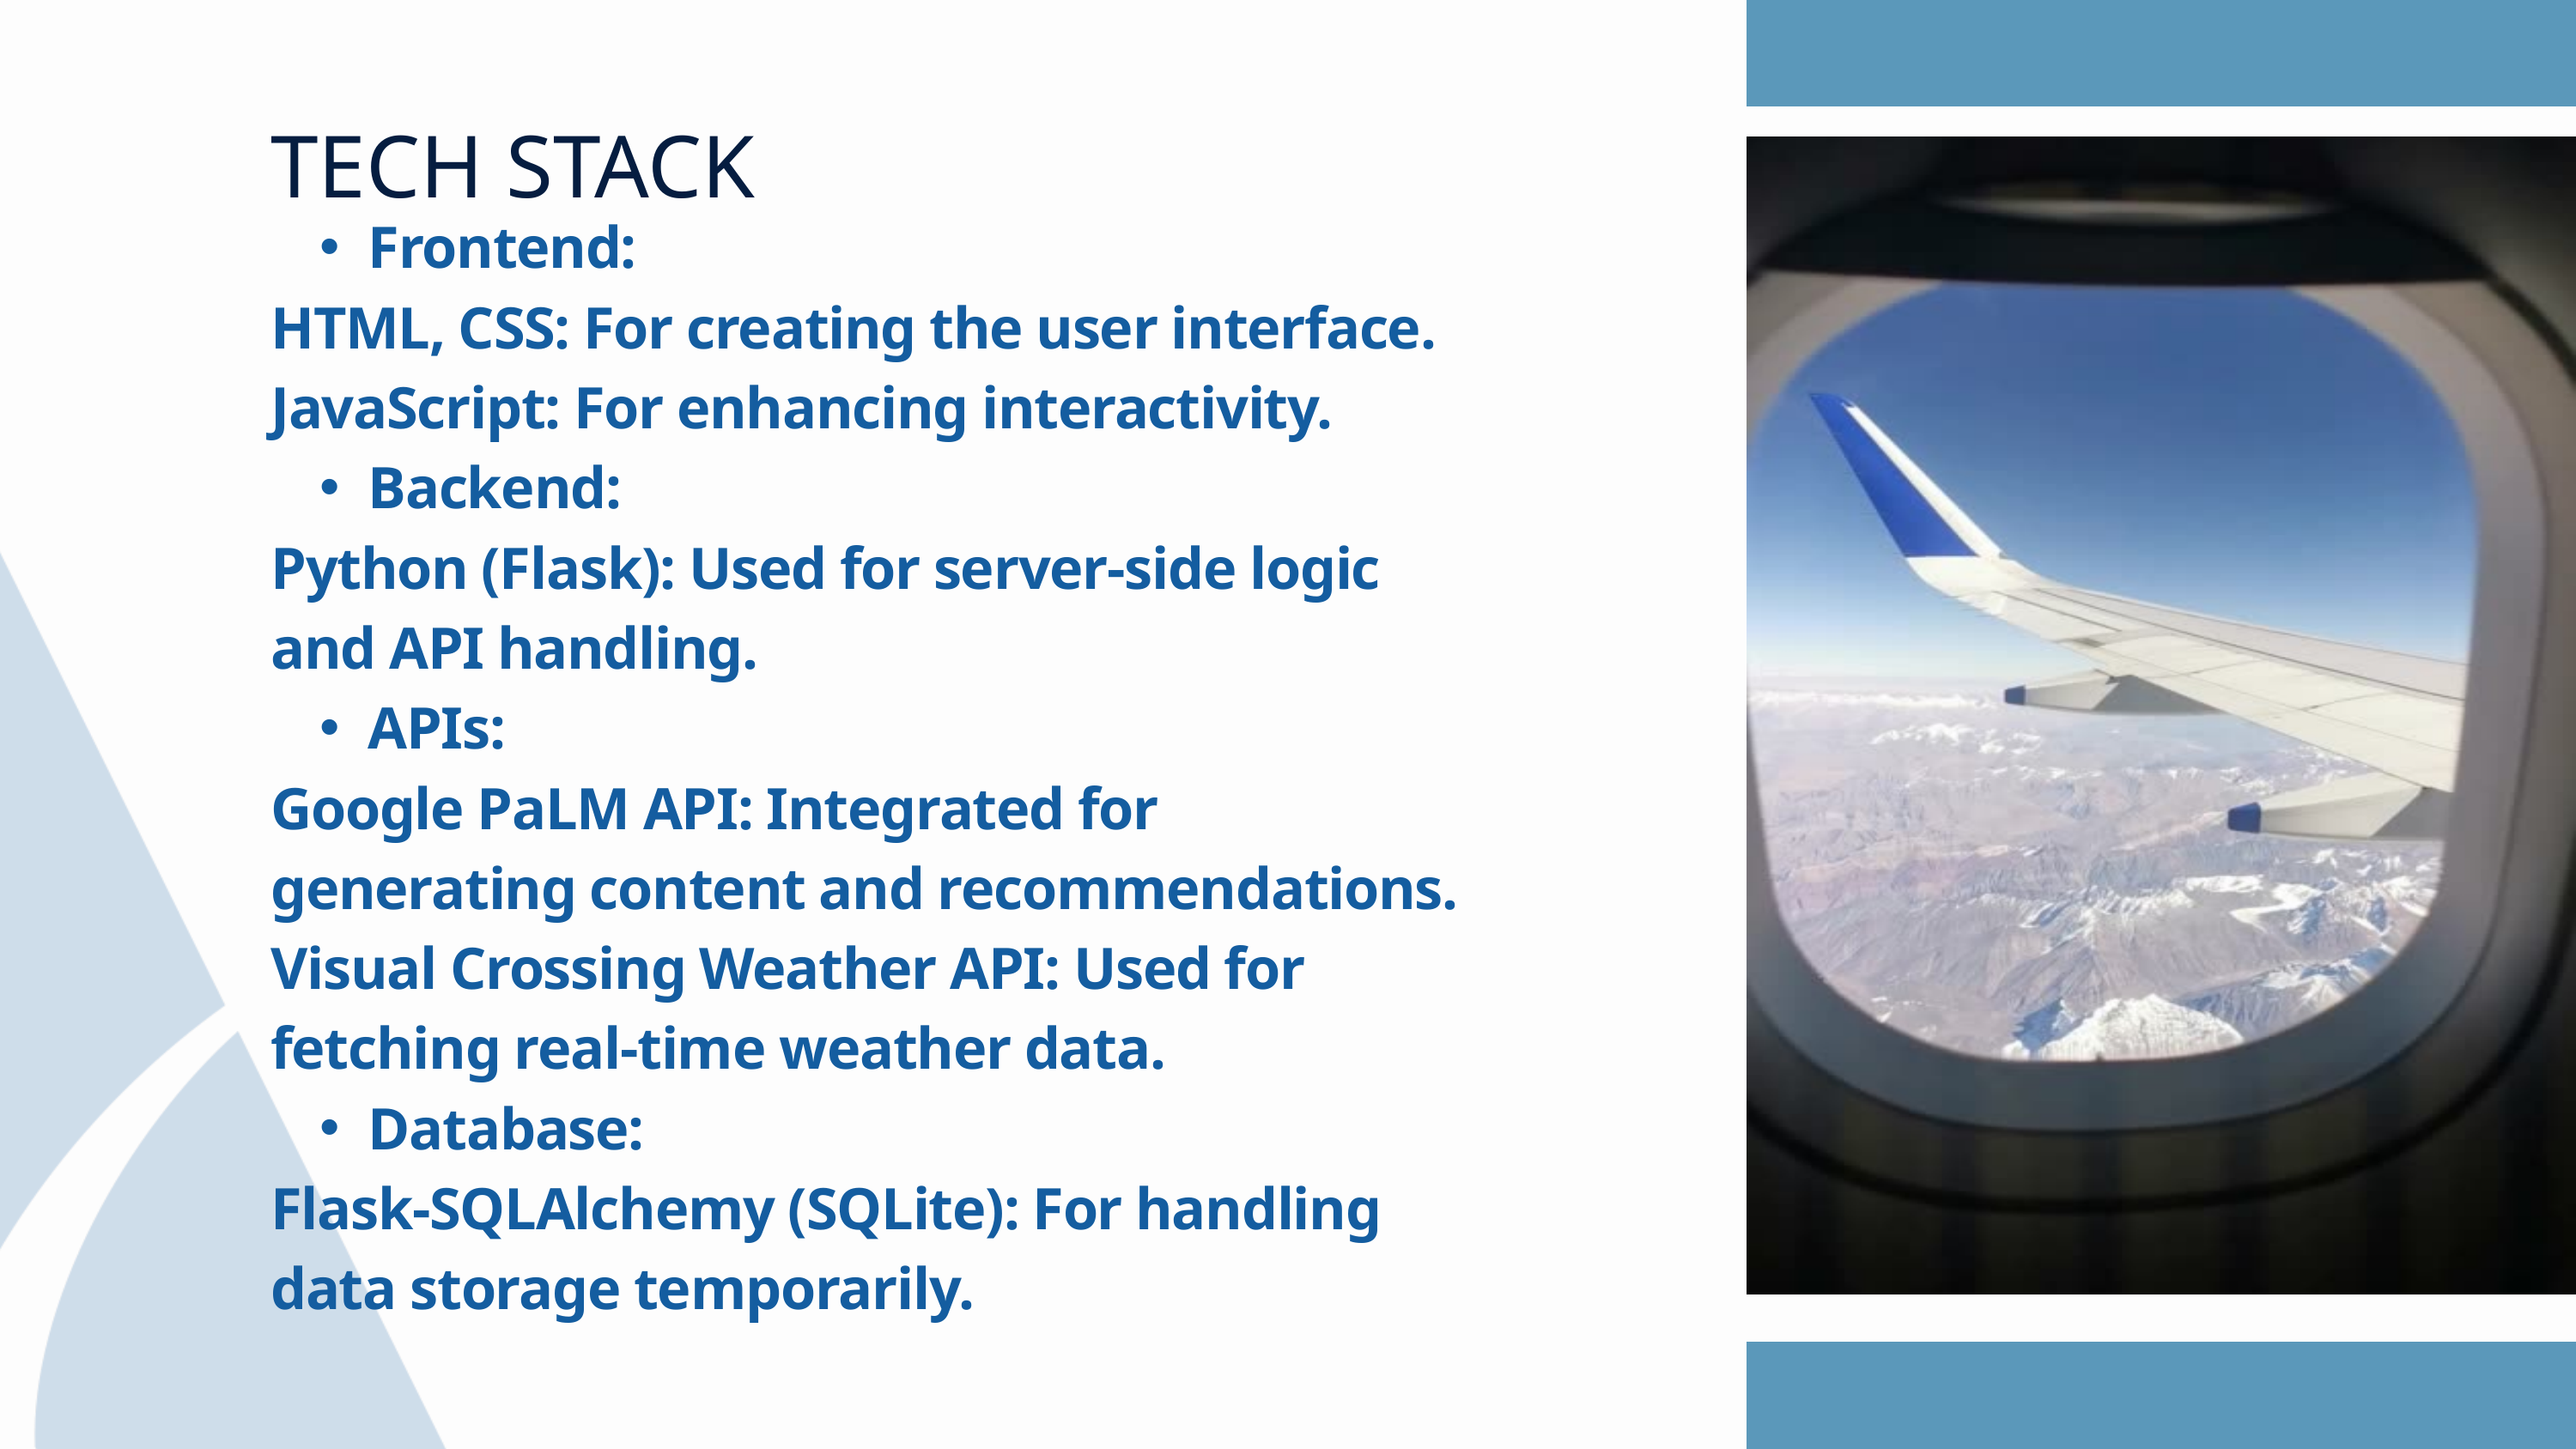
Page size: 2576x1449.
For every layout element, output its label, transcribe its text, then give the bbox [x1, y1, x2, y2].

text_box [1746, 1342, 2576, 1449]
text_box TECH STACK [270, 94, 1099, 215]
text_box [1746, 0, 2576, 107]
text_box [1746, 136, 2576, 1295]
text_box Frontend: HTML, CSS: For creating the user interface. JavaScript: For enhancing interactivity. Backend: Python (Flask): Used for server-side logic and API handling. APIs: Google PaLM API: Integrated for generating content and recommendations. Visual Crossing Weather API: Used for fetching real-time weather data. Database: Flask-SQLAlchemy (SQLite): For handling data storage temporarily. [270, 199, 1472, 1402]
text_box [0, 508, 629, 1449]
